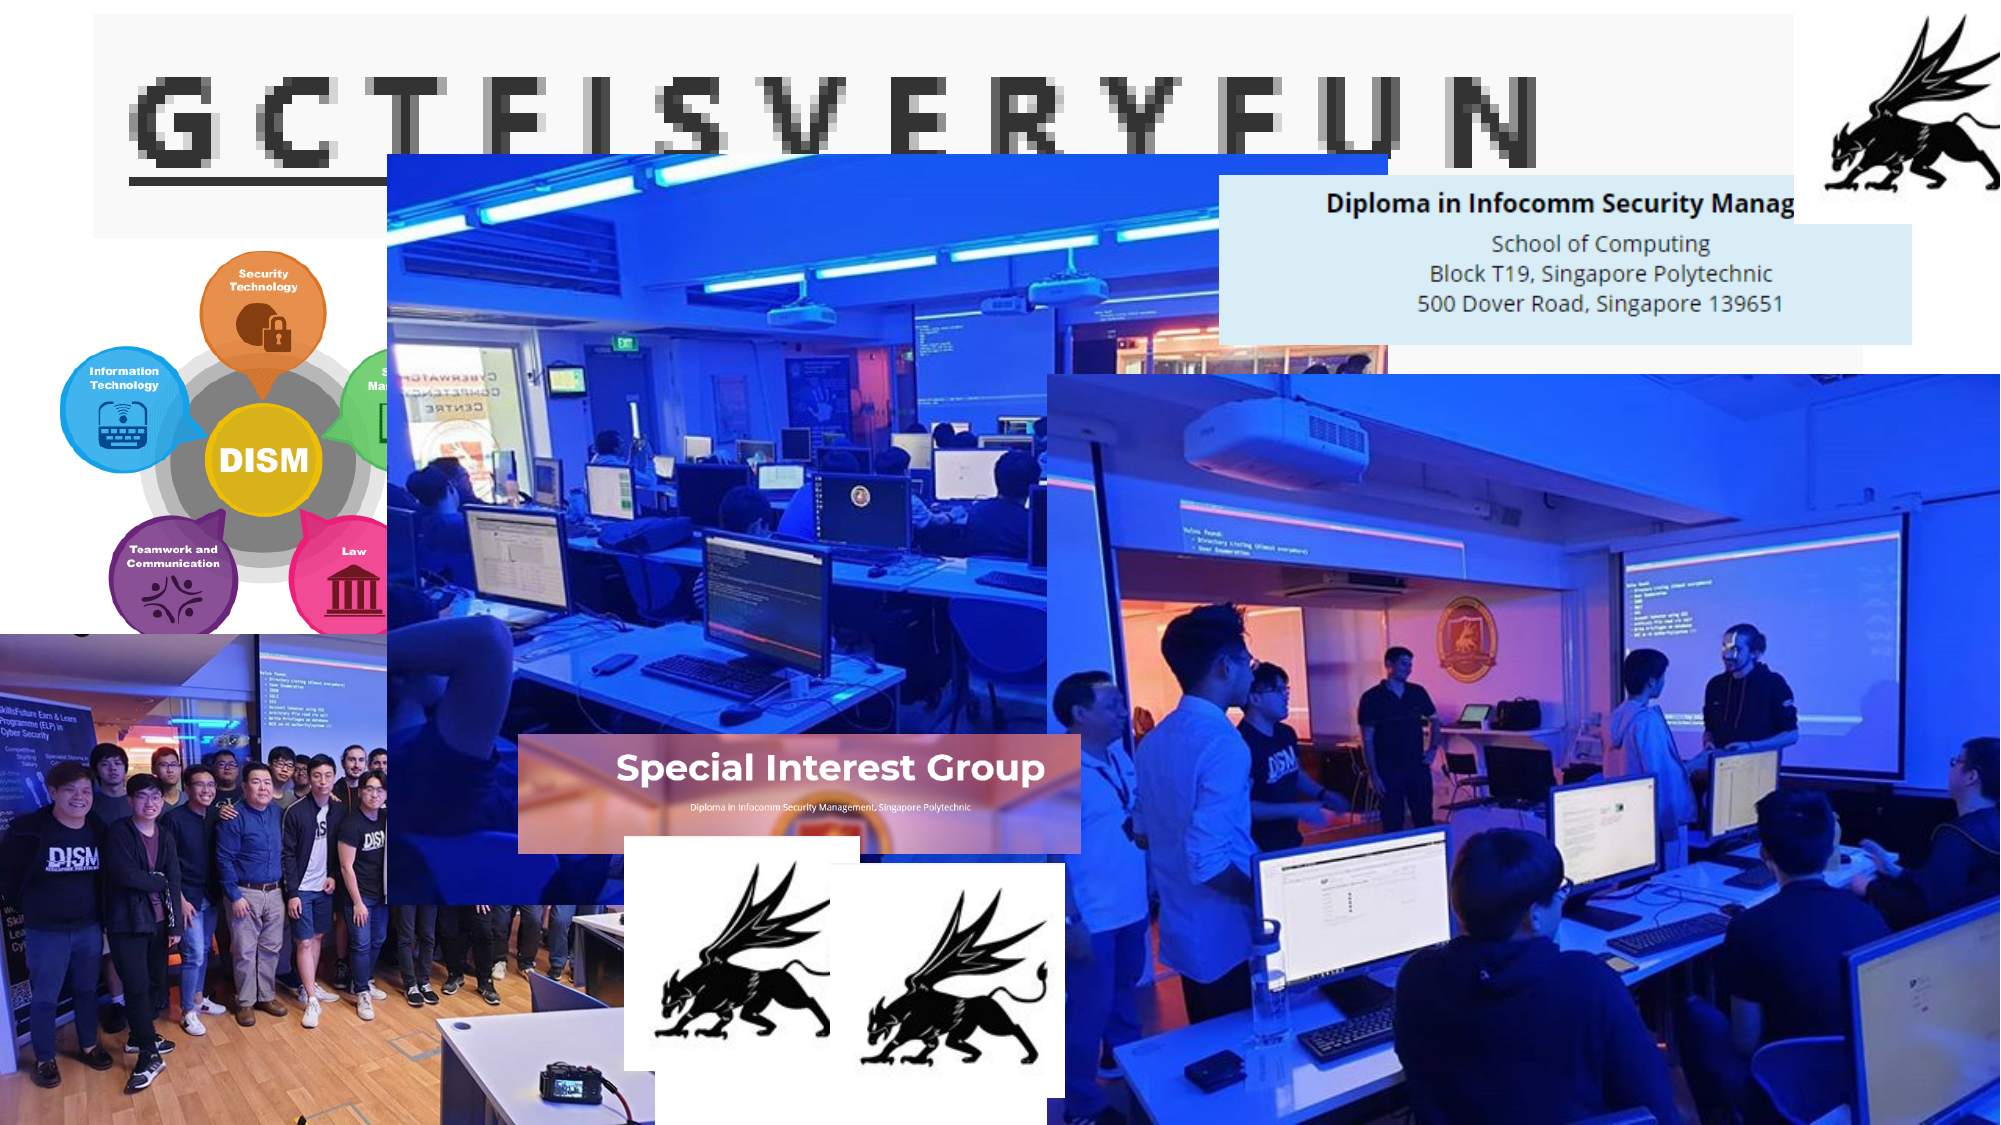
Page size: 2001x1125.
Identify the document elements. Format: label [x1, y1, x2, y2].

picture [0, 0, 2000, 1125]
list [8, 238, 387, 634]
